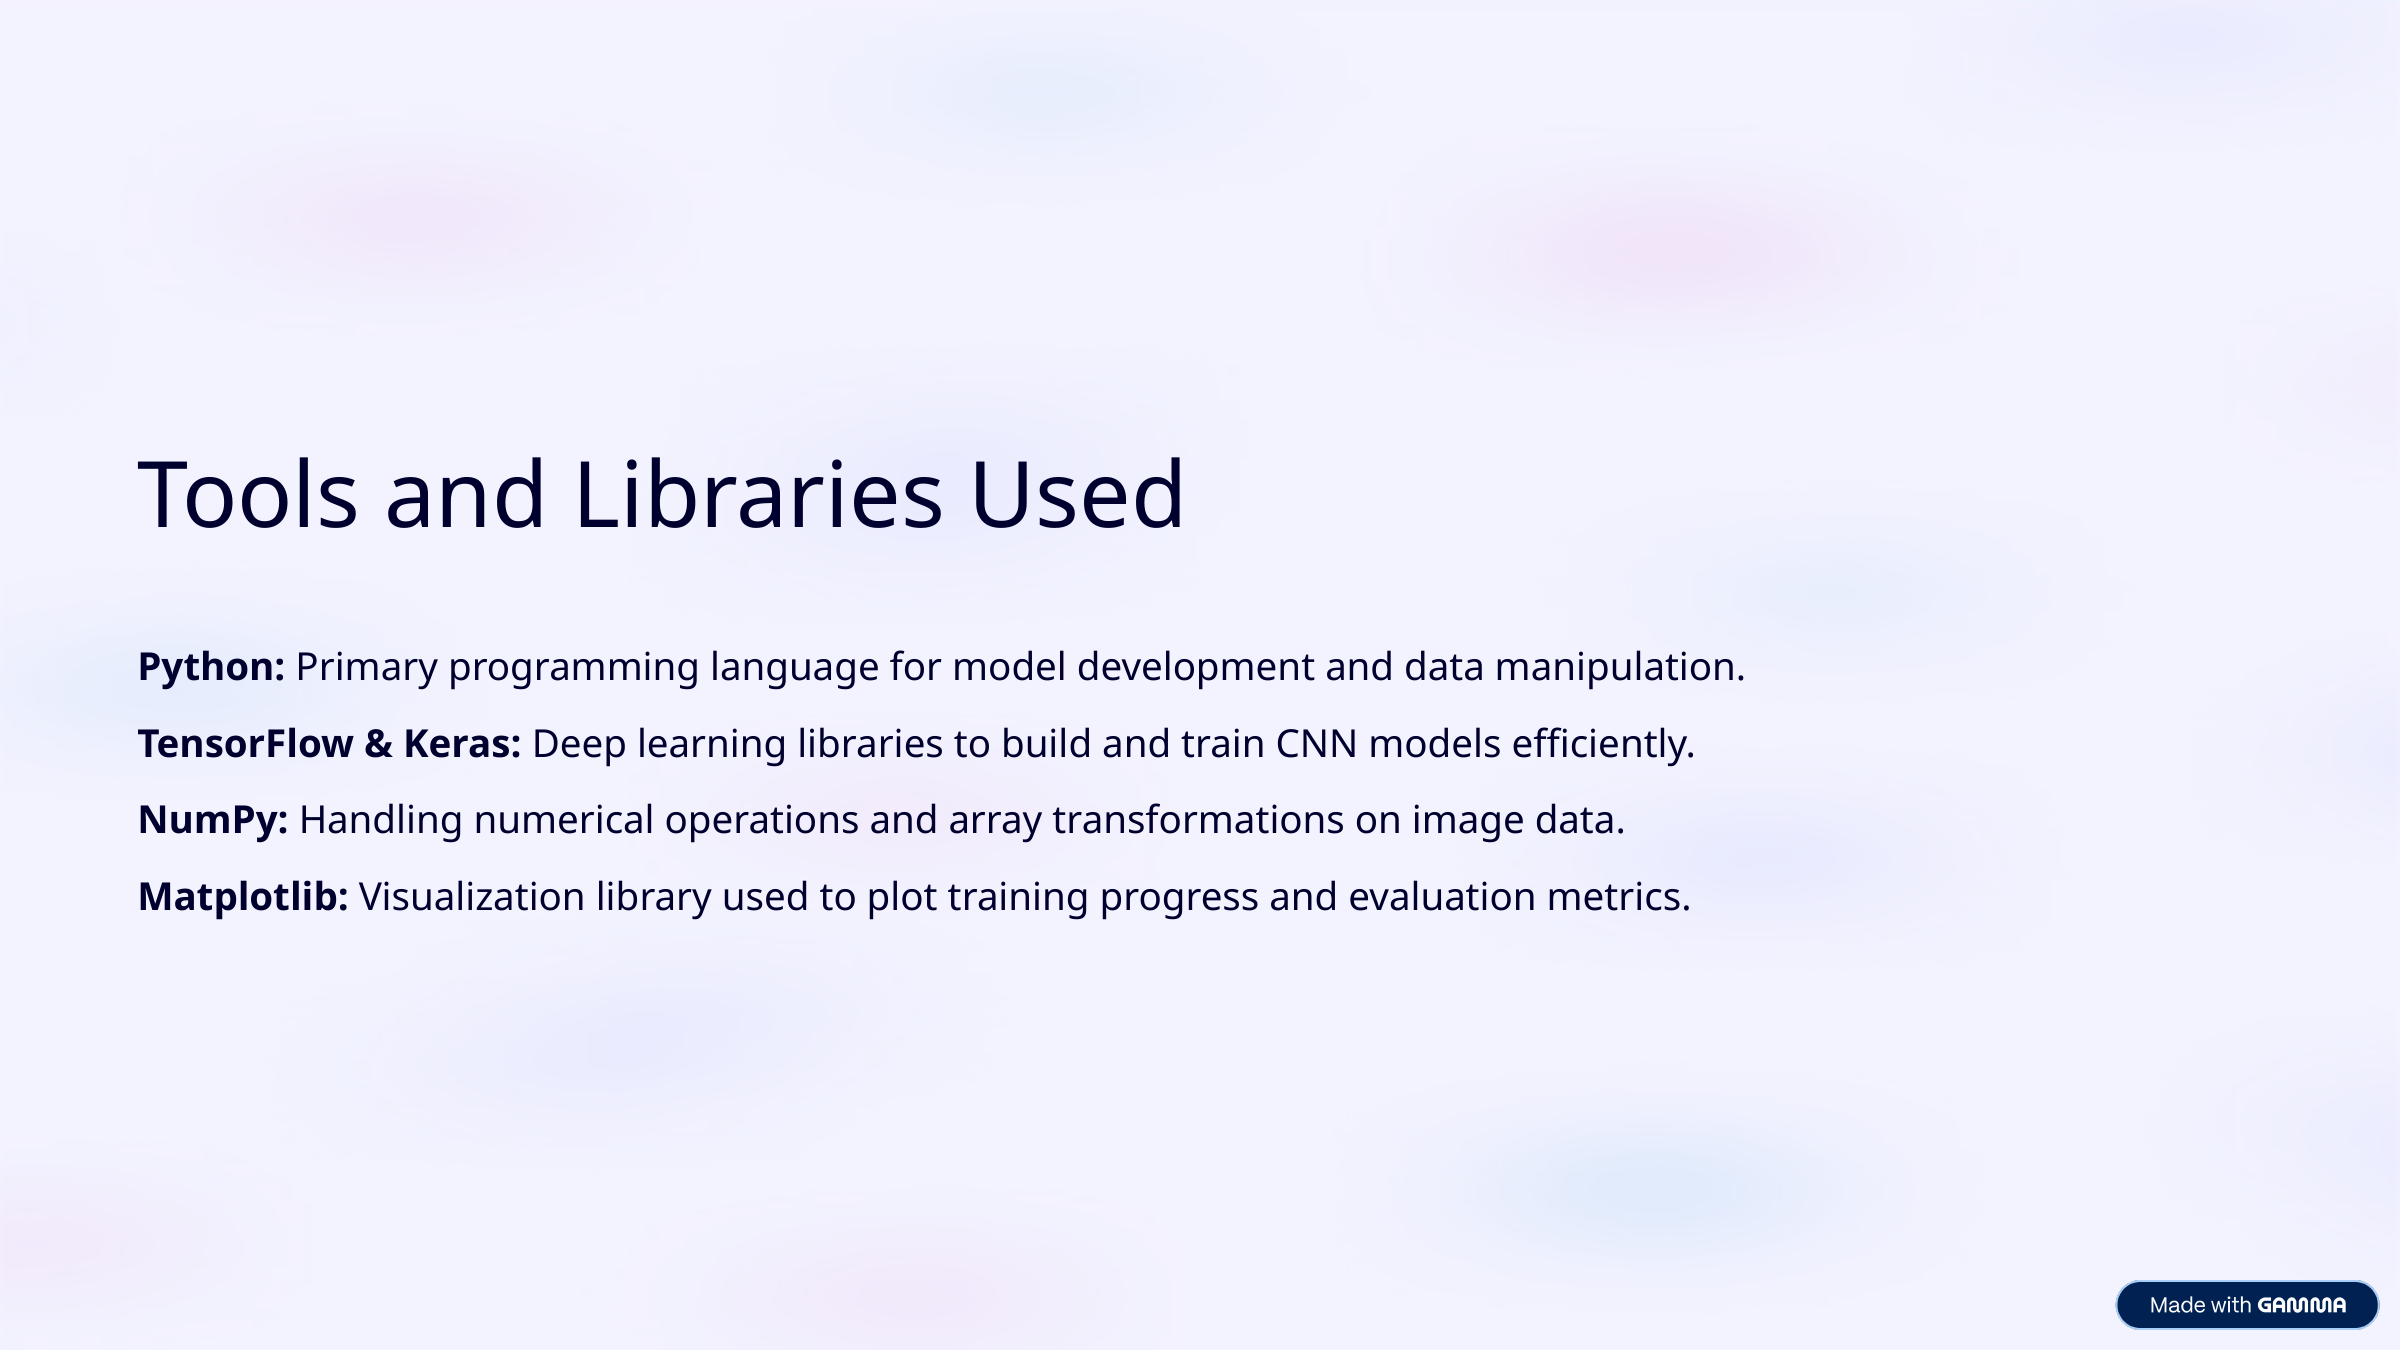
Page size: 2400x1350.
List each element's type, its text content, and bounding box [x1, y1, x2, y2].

text_box TensorFlow & Keras: Deep learning libraries to build and train CNN models efficiently. [137, 702, 2263, 765]
text_box Matplotlib: Visualization library used to plot training progress and evaluation metrics. [137, 855, 2263, 919]
text_box Python: Primary programming language for model development and data manipulation. [137, 625, 2263, 689]
picture [2106, 1271, 2389, 1339]
text_box Tools and Libraries Used [137, 431, 1174, 548]
text_box NumPy: Handling numerical operations and array transformations on image data. [137, 778, 2263, 842]
